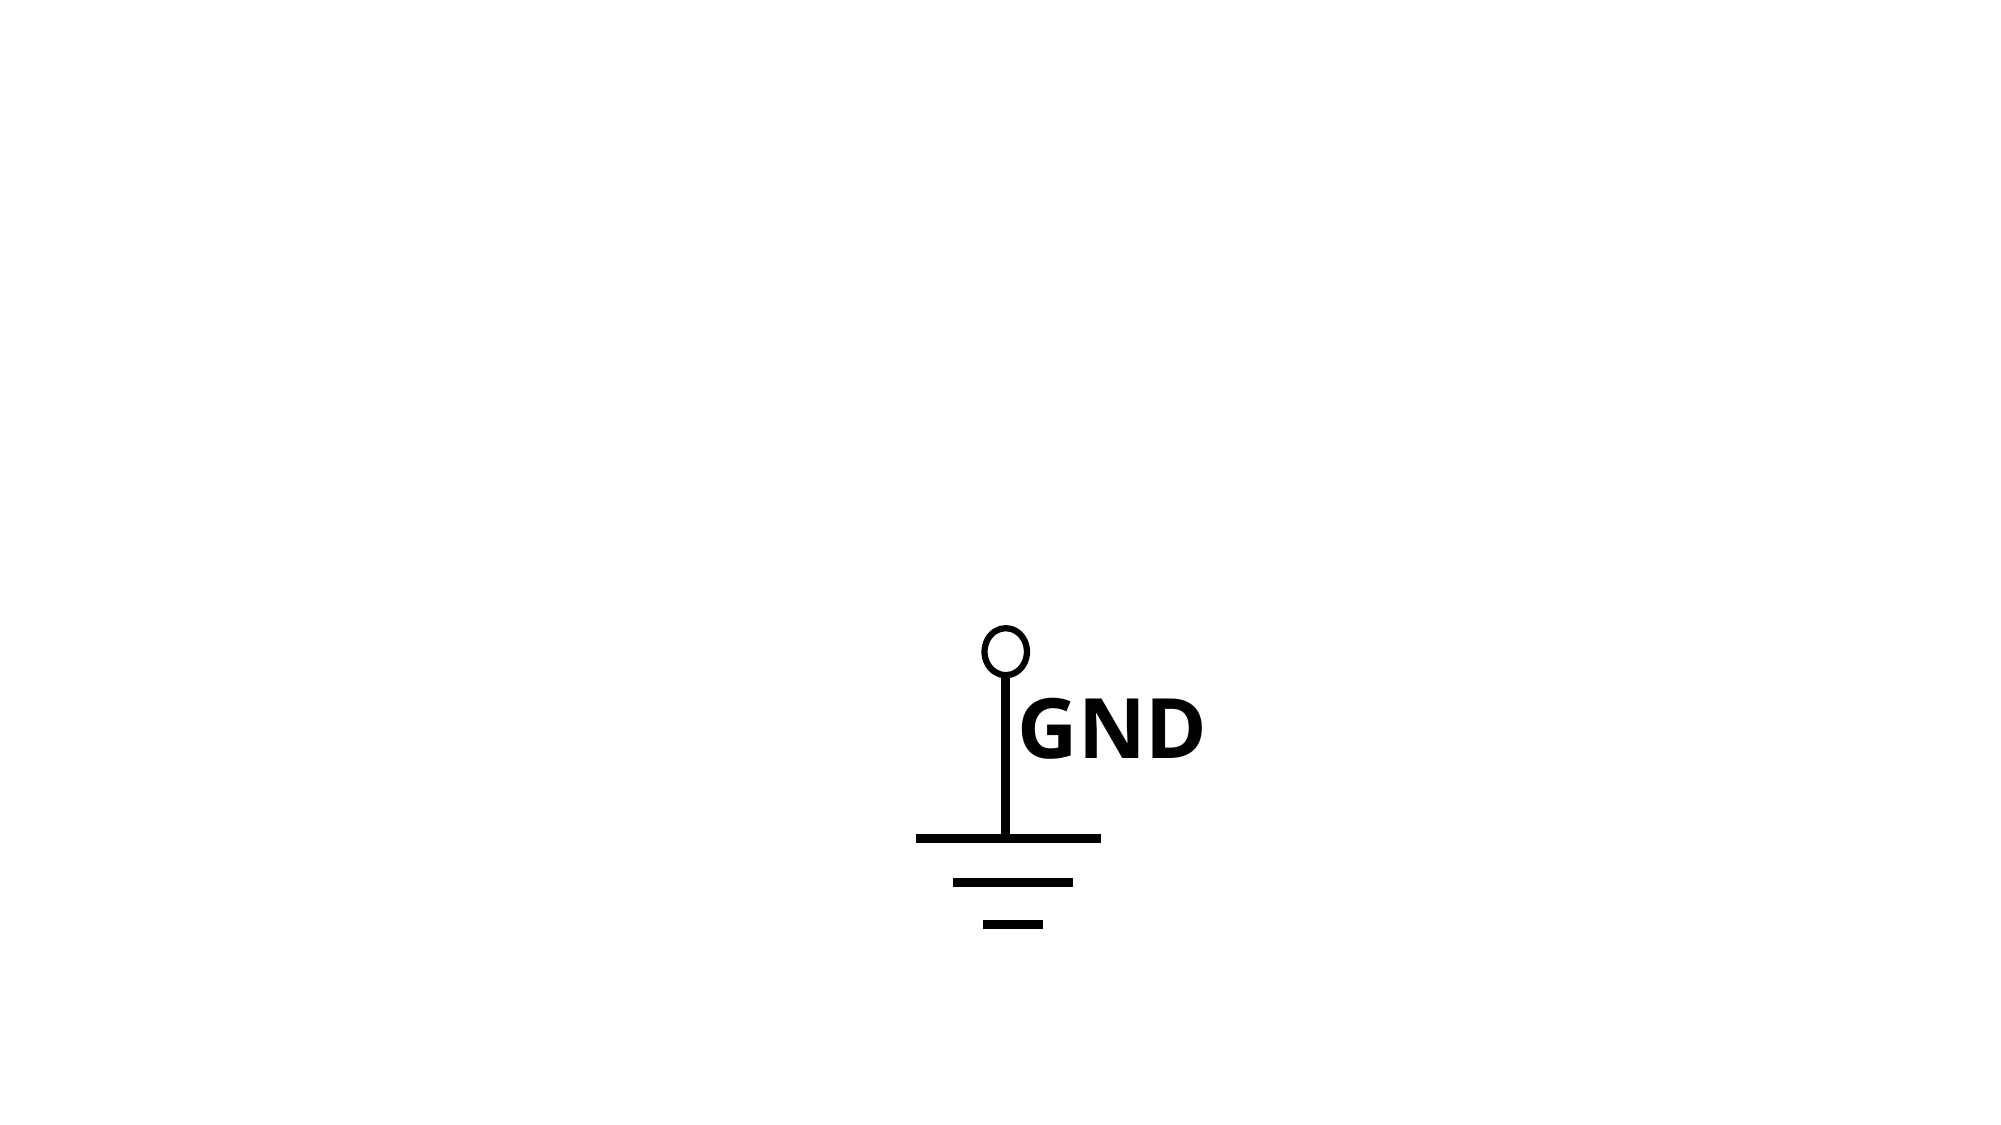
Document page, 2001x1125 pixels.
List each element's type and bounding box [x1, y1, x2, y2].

text_box [916, 628, 1220, 925]
